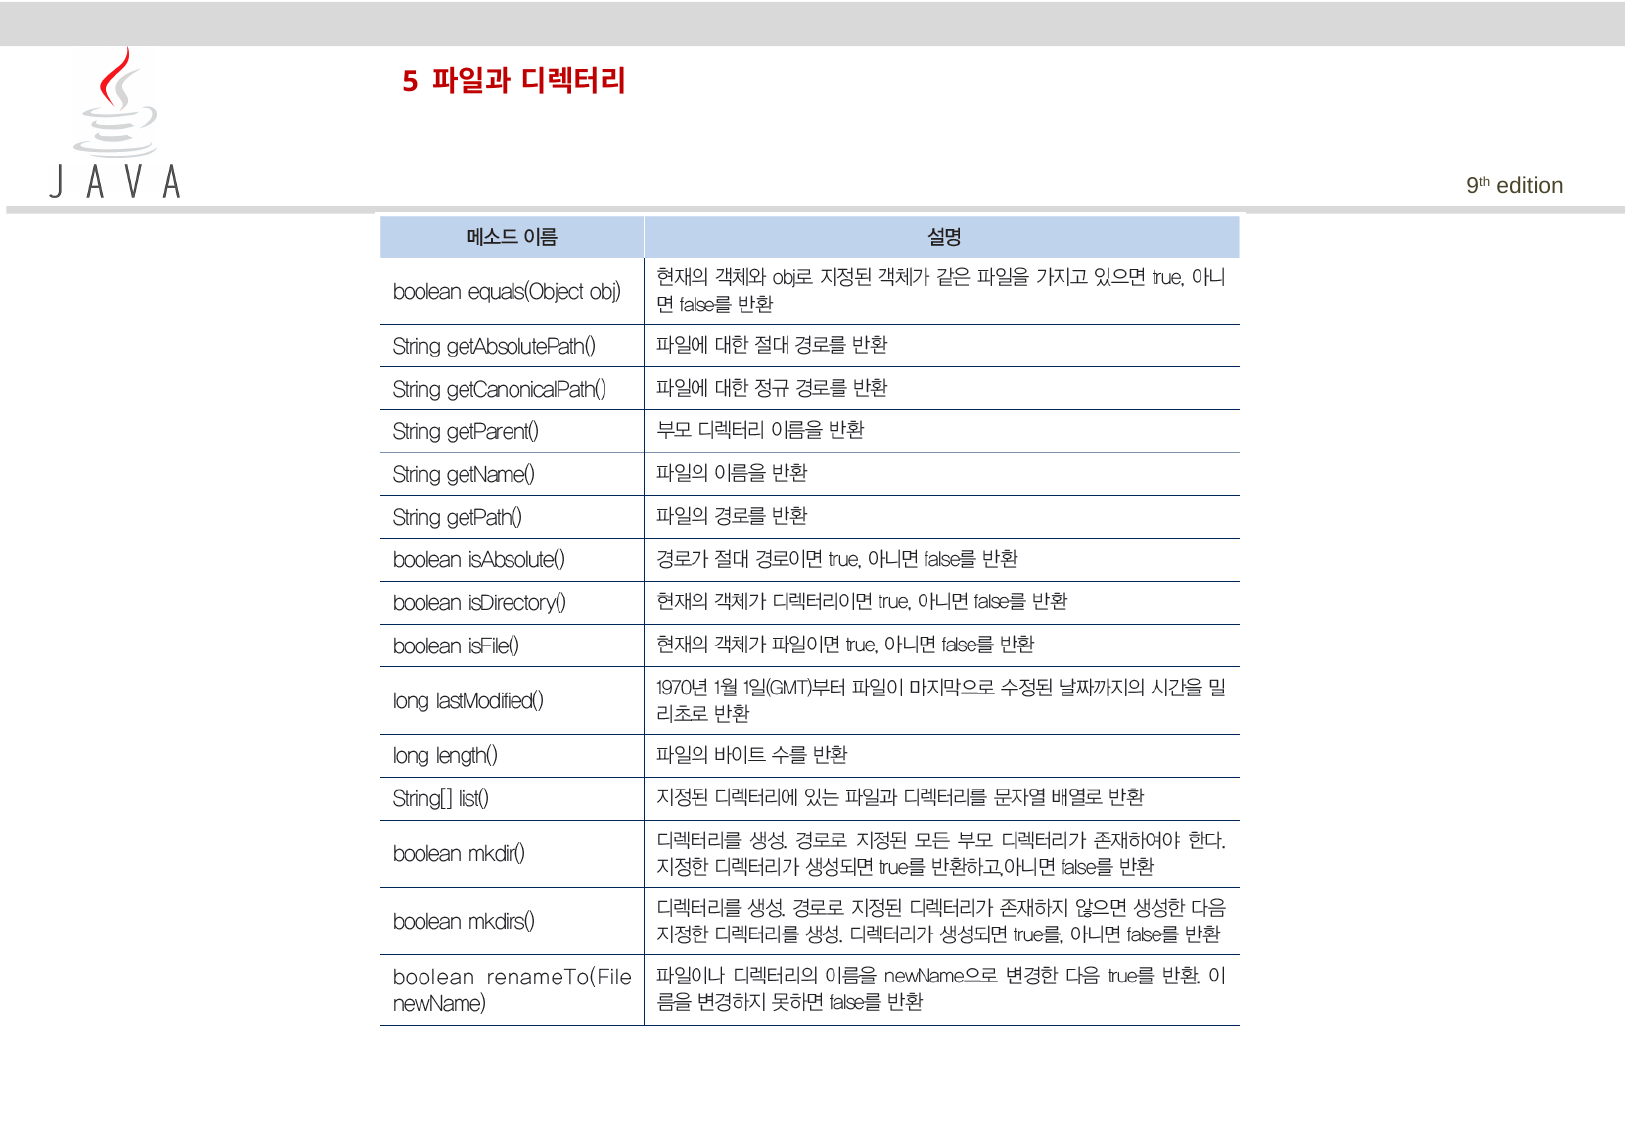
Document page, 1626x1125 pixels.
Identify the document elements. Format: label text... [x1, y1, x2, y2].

picture [73, 46, 157, 158]
picture [49, 164, 180, 198]
picture [374, 212, 1247, 1030]
title 5 파일과 디렉터리 [387, 54, 1393, 105]
